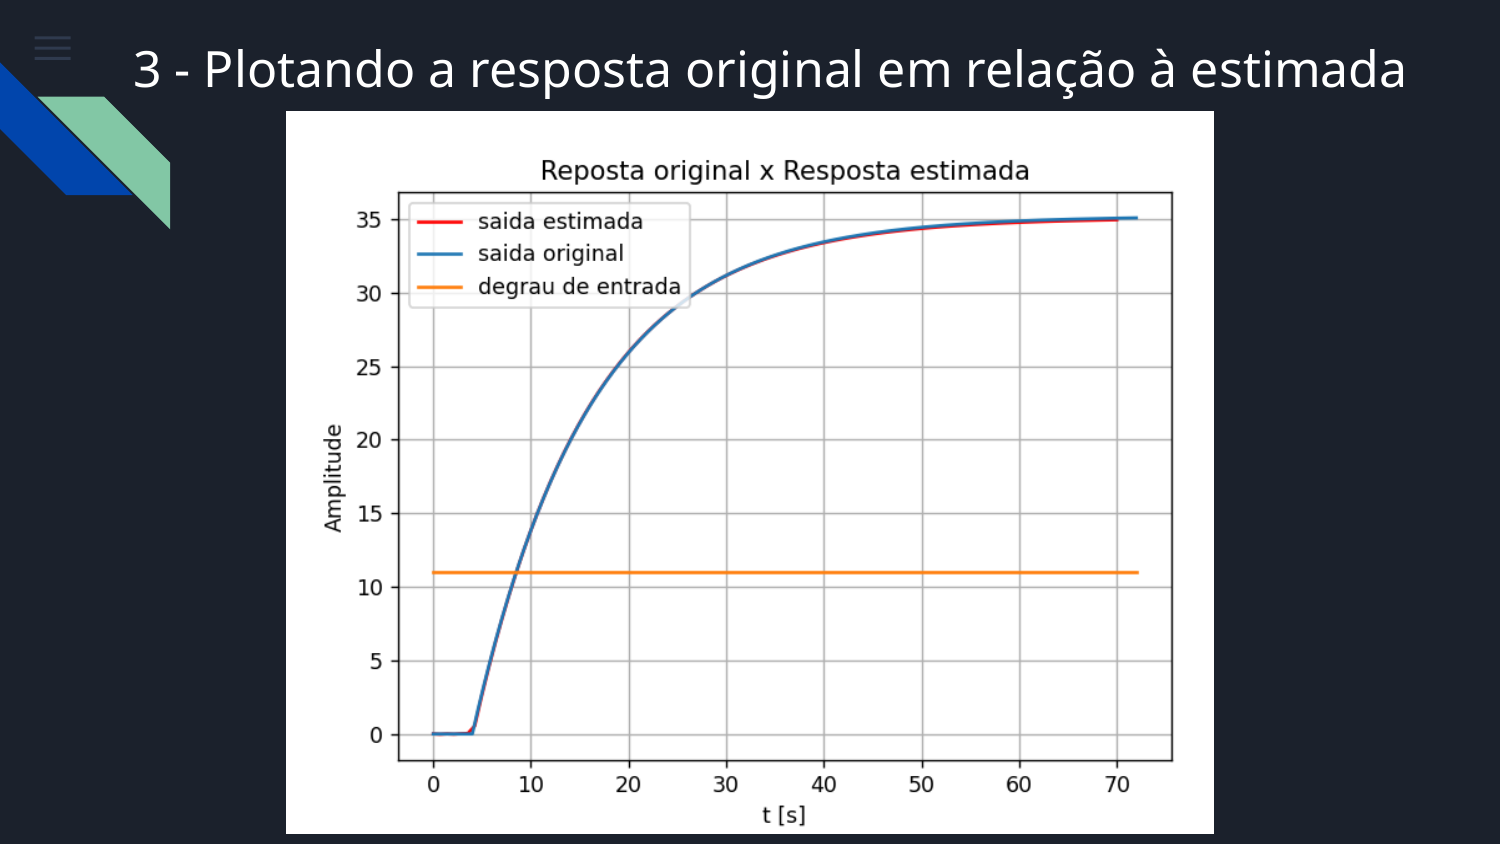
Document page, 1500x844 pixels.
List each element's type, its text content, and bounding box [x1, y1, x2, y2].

picture [286, 110, 1214, 834]
title 3 - Plotando a resposta original em relação à estimada [69, 22, 1473, 173]
